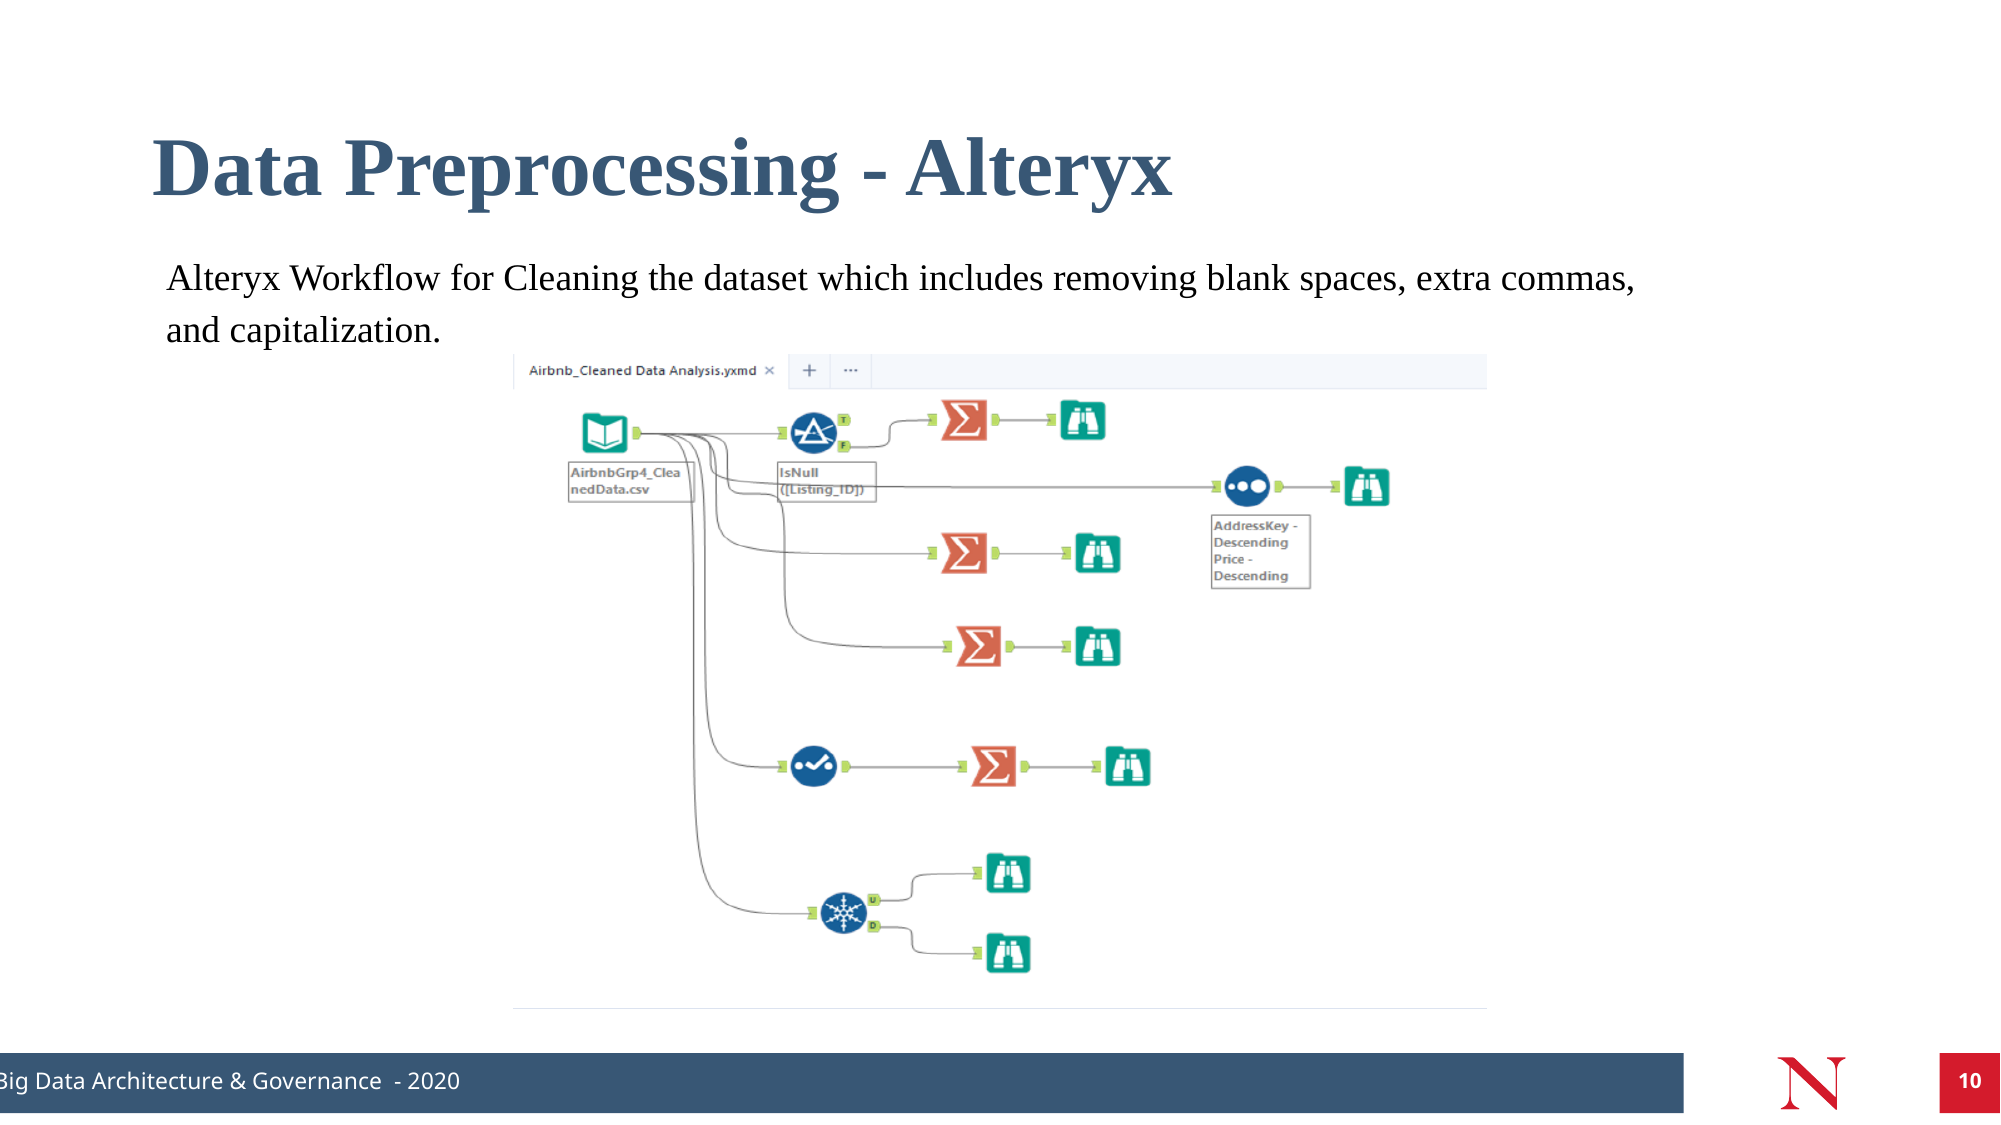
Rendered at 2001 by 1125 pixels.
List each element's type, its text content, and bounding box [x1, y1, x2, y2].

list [513, 354, 1487, 1009]
picture [1766, 1038, 1857, 1125]
title Data Preprocessing - Alteryx [137, 59, 1863, 278]
text_box Alteryx Workflow for Cleaning the dataset which includes removing blank spaces, extra commas, and capitalization. [151, 239, 1658, 358]
